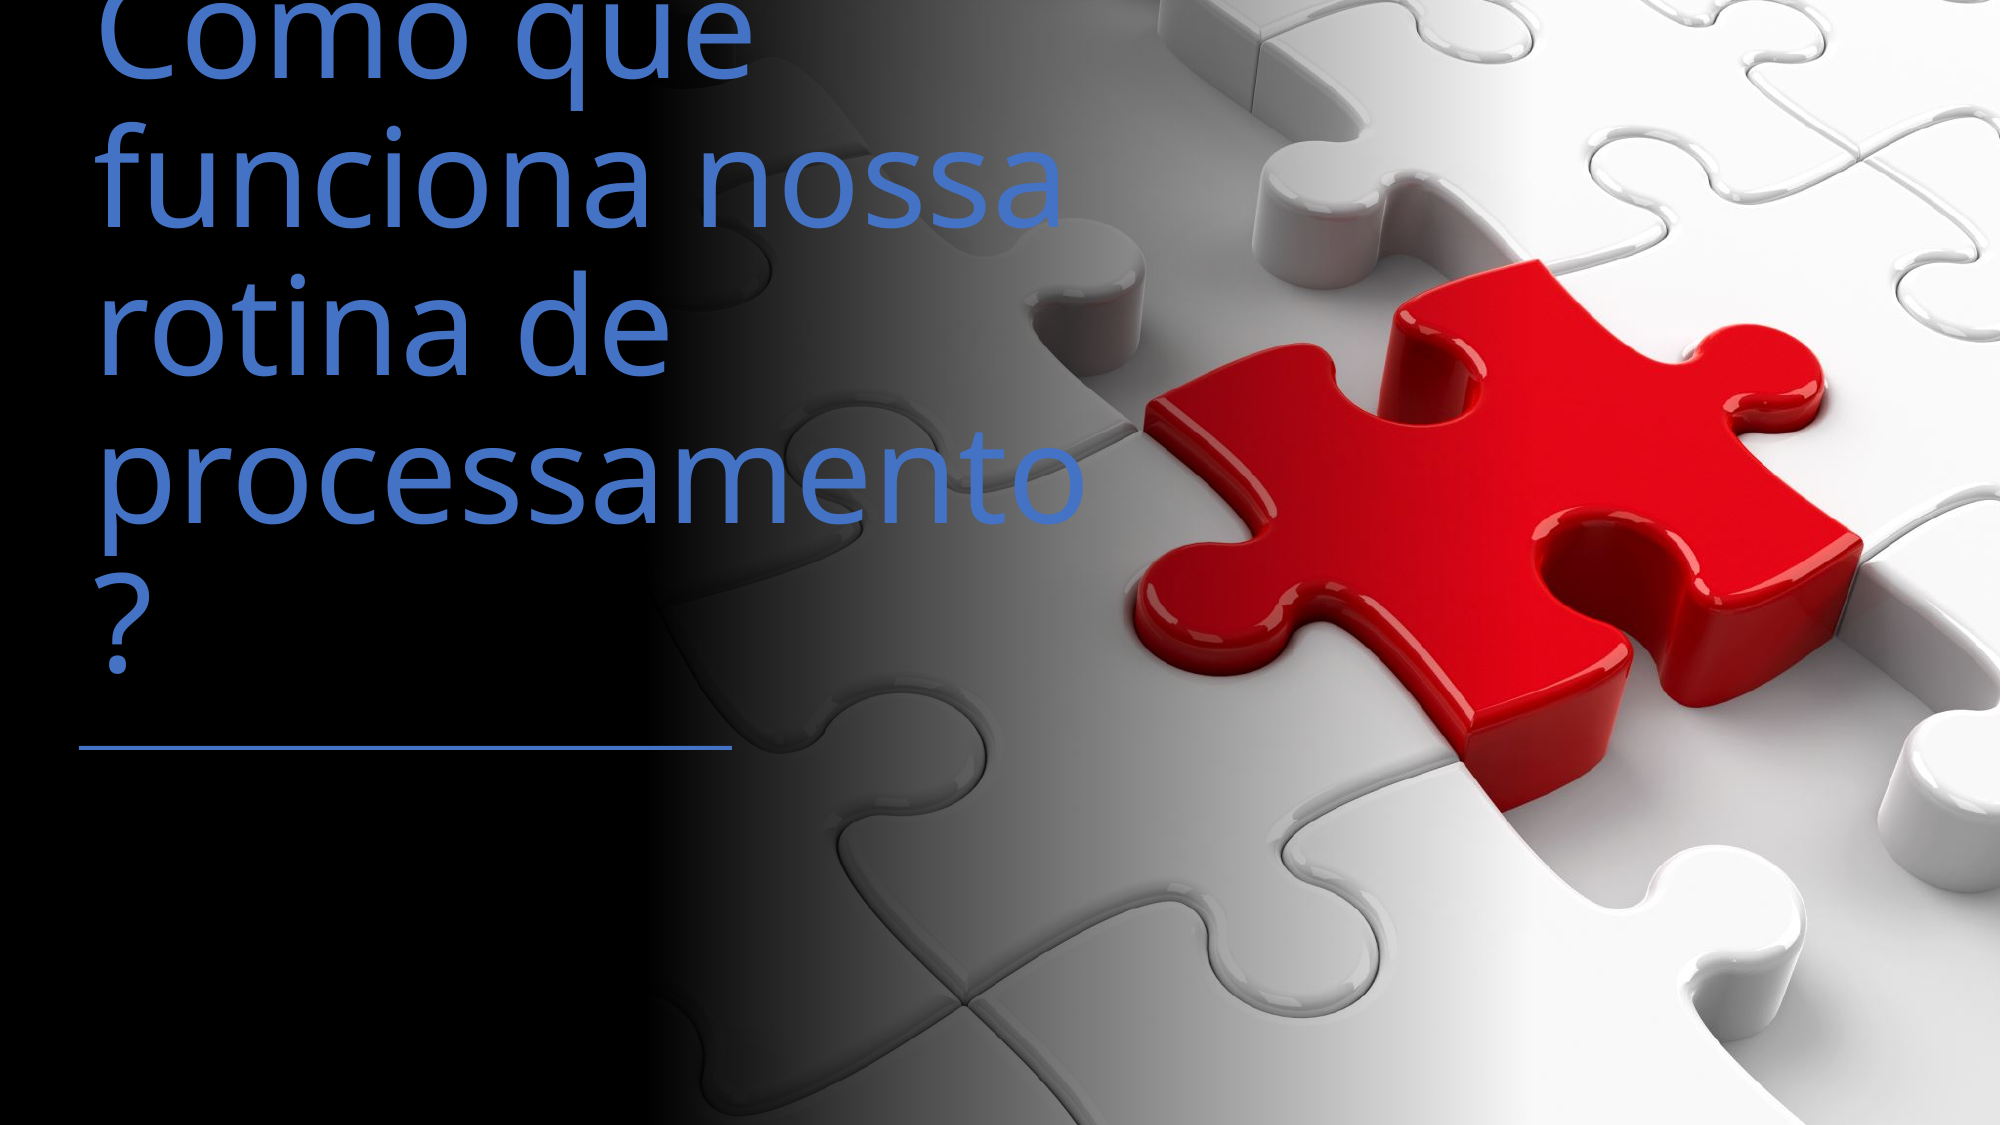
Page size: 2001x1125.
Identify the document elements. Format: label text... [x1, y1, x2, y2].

text_box [78, 745, 577, 750]
picture [577, 0, 2000, 1125]
text_box Como que funciona nossa rotina de processamento? [78, 184, 577, 710]
text_box [0, 0, 577, 1125]
